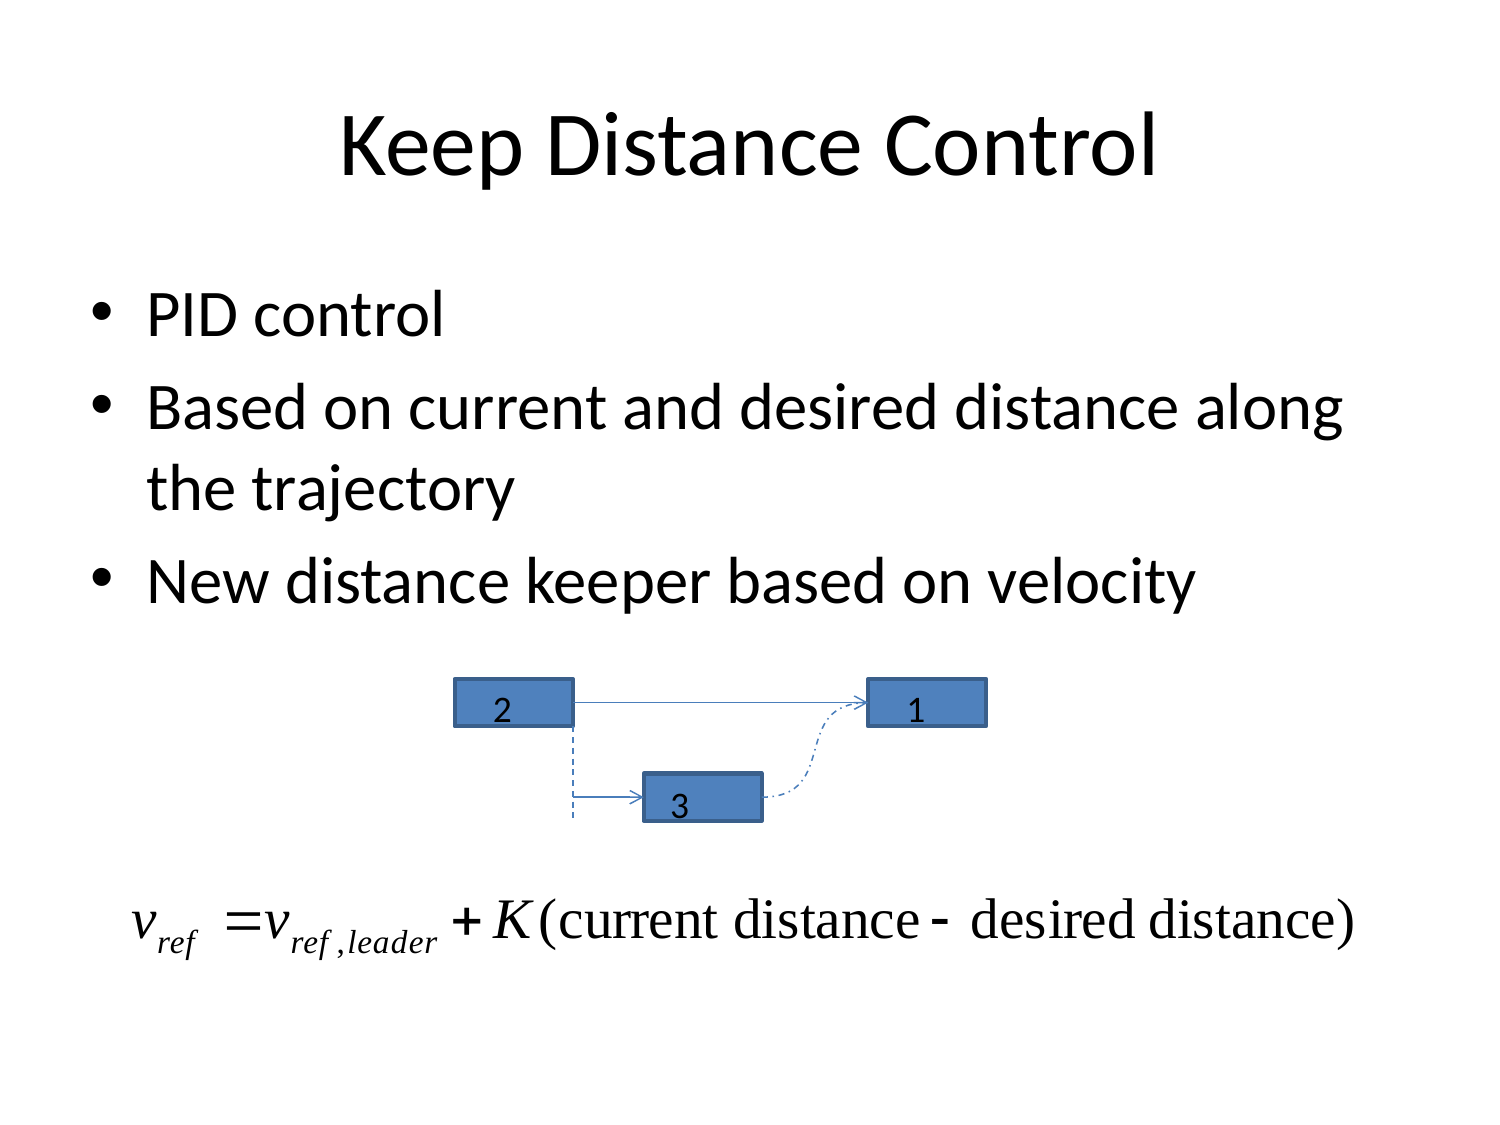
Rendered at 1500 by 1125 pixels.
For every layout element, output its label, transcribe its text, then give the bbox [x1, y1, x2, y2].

list PID control Based on current and desired distance along the trajectory New distance keeper based on velocity [75, 262, 1425, 1005]
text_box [454, 677, 987, 835]
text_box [123, 881, 1365, 973]
title Keep Distance Control [75, 45, 1425, 233]
